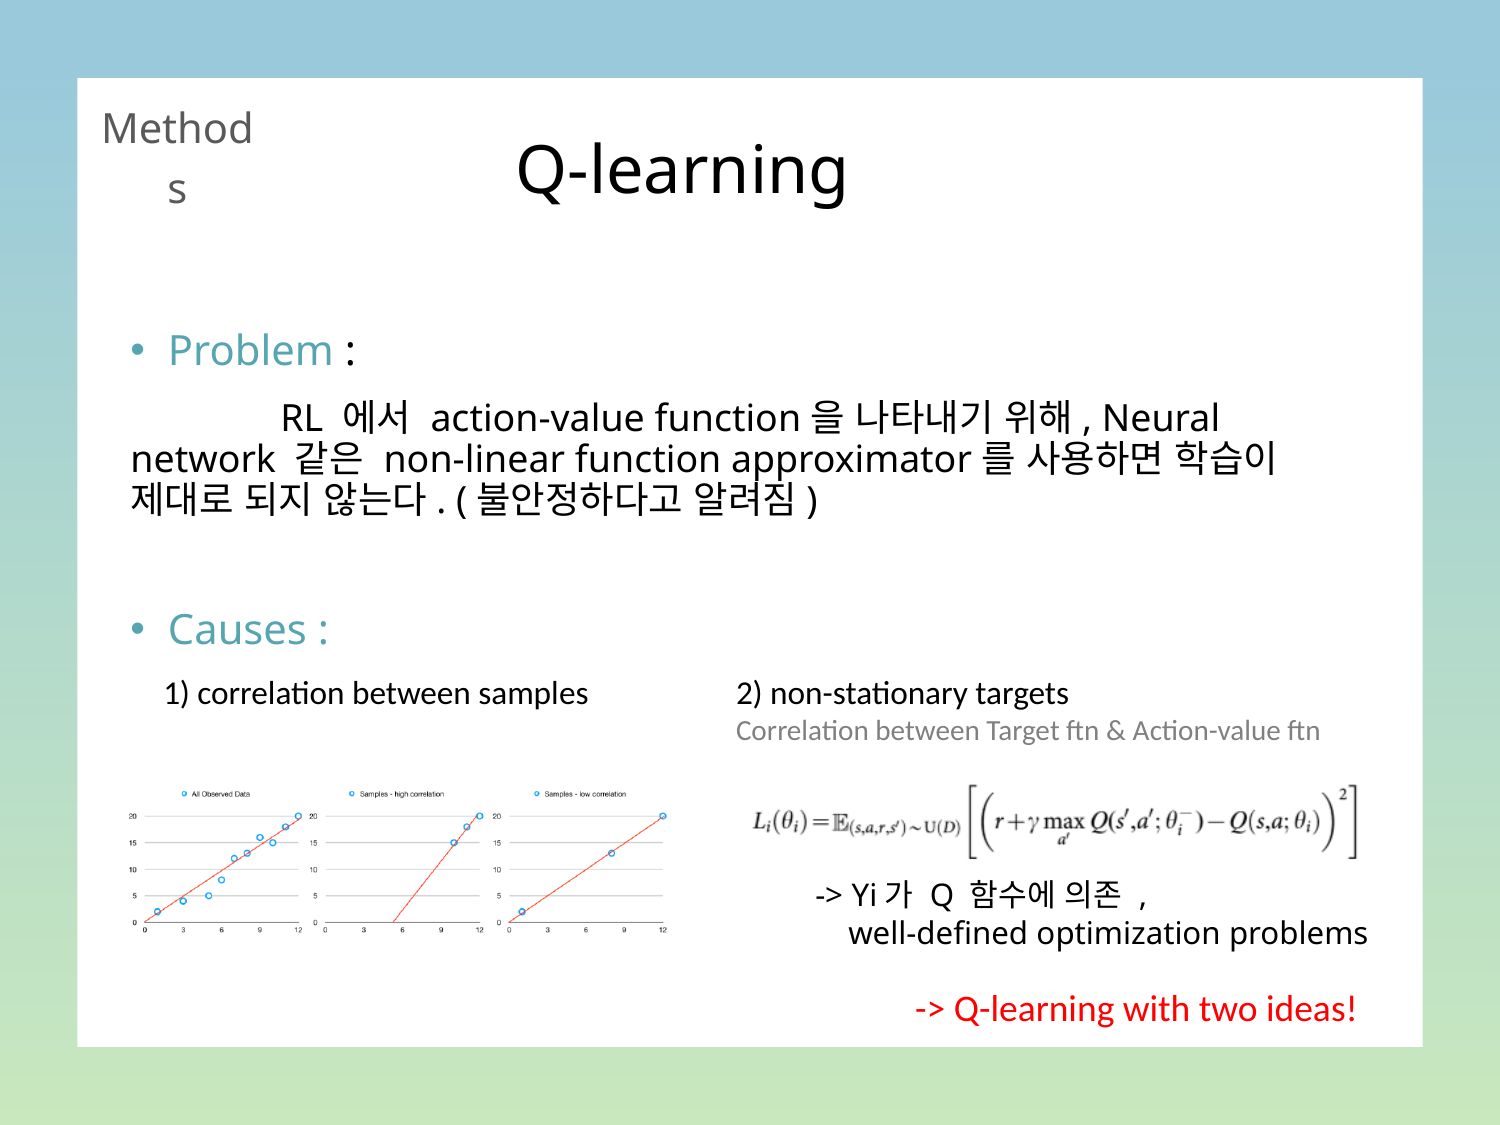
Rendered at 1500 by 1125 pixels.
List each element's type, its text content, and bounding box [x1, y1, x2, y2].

text_box -> Yi가 Q 함수에 의존 , well-defined optimization problems [800, 868, 1385, 958]
text_box -> Q-learning with two ideas! [900, 976, 1374, 1037]
picture [115, 781, 682, 943]
text_box Methods [77, 84, 278, 220]
text_box [76, 77, 1424, 1048]
text_box 1) correlation between samples [141, 663, 604, 719]
list Problem : RL 에서 action-value function을 나타내기 위해, Neural network 같은 non-linear function approximator를 사용하면 학습이 제대로 되지 않는다. (불안정하다고 알려짐) Causes : [115, 322, 1385, 1005]
text_box 2) non-stationary targets Correlation between Target ftn & Action-value ftn [721, 663, 1336, 754]
text_box Q-learning [500, 120, 1000, 215]
picture [720, 773, 1389, 868]
